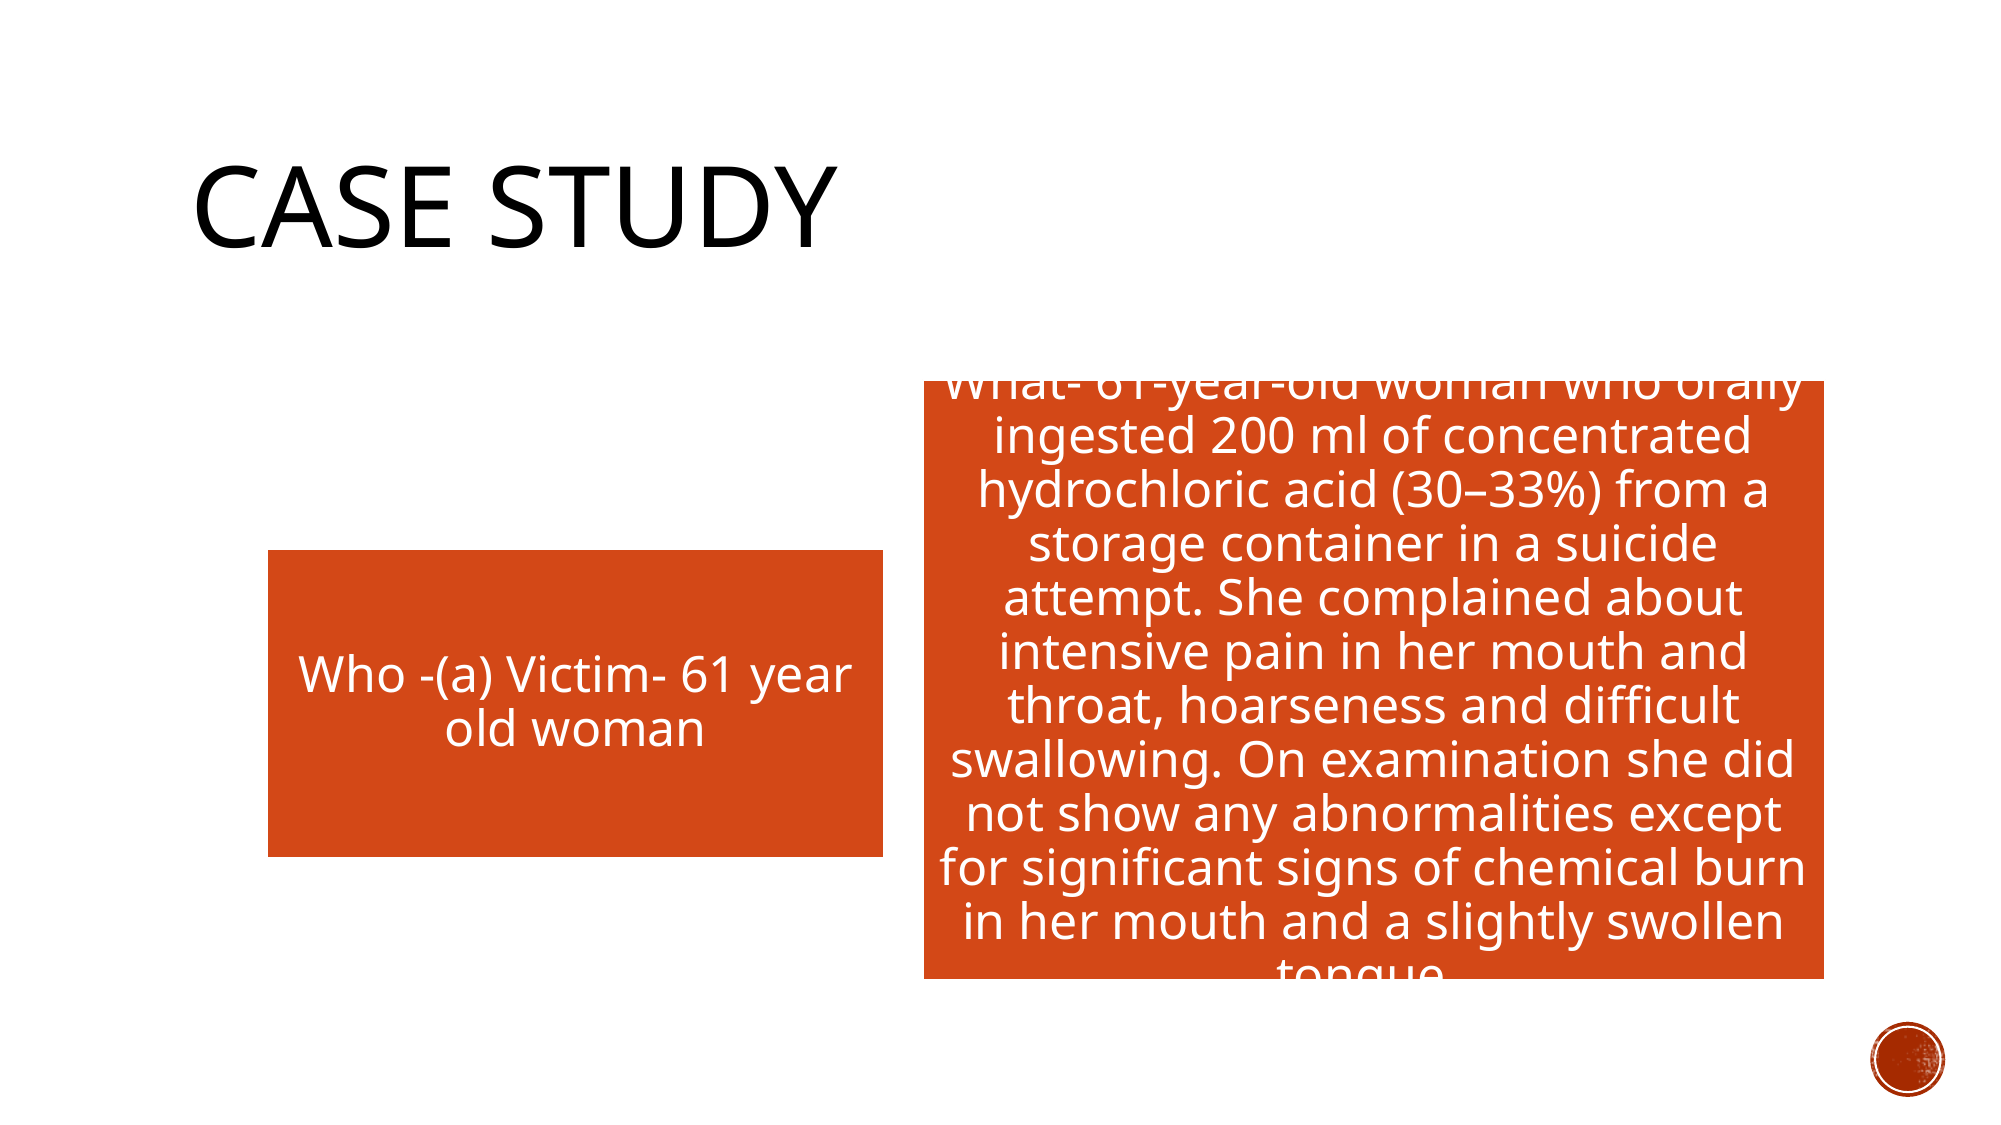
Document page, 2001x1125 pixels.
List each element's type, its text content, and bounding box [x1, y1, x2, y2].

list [181, 349, 1824, 1011]
title CASE STUDY [175, 79, 1826, 344]
